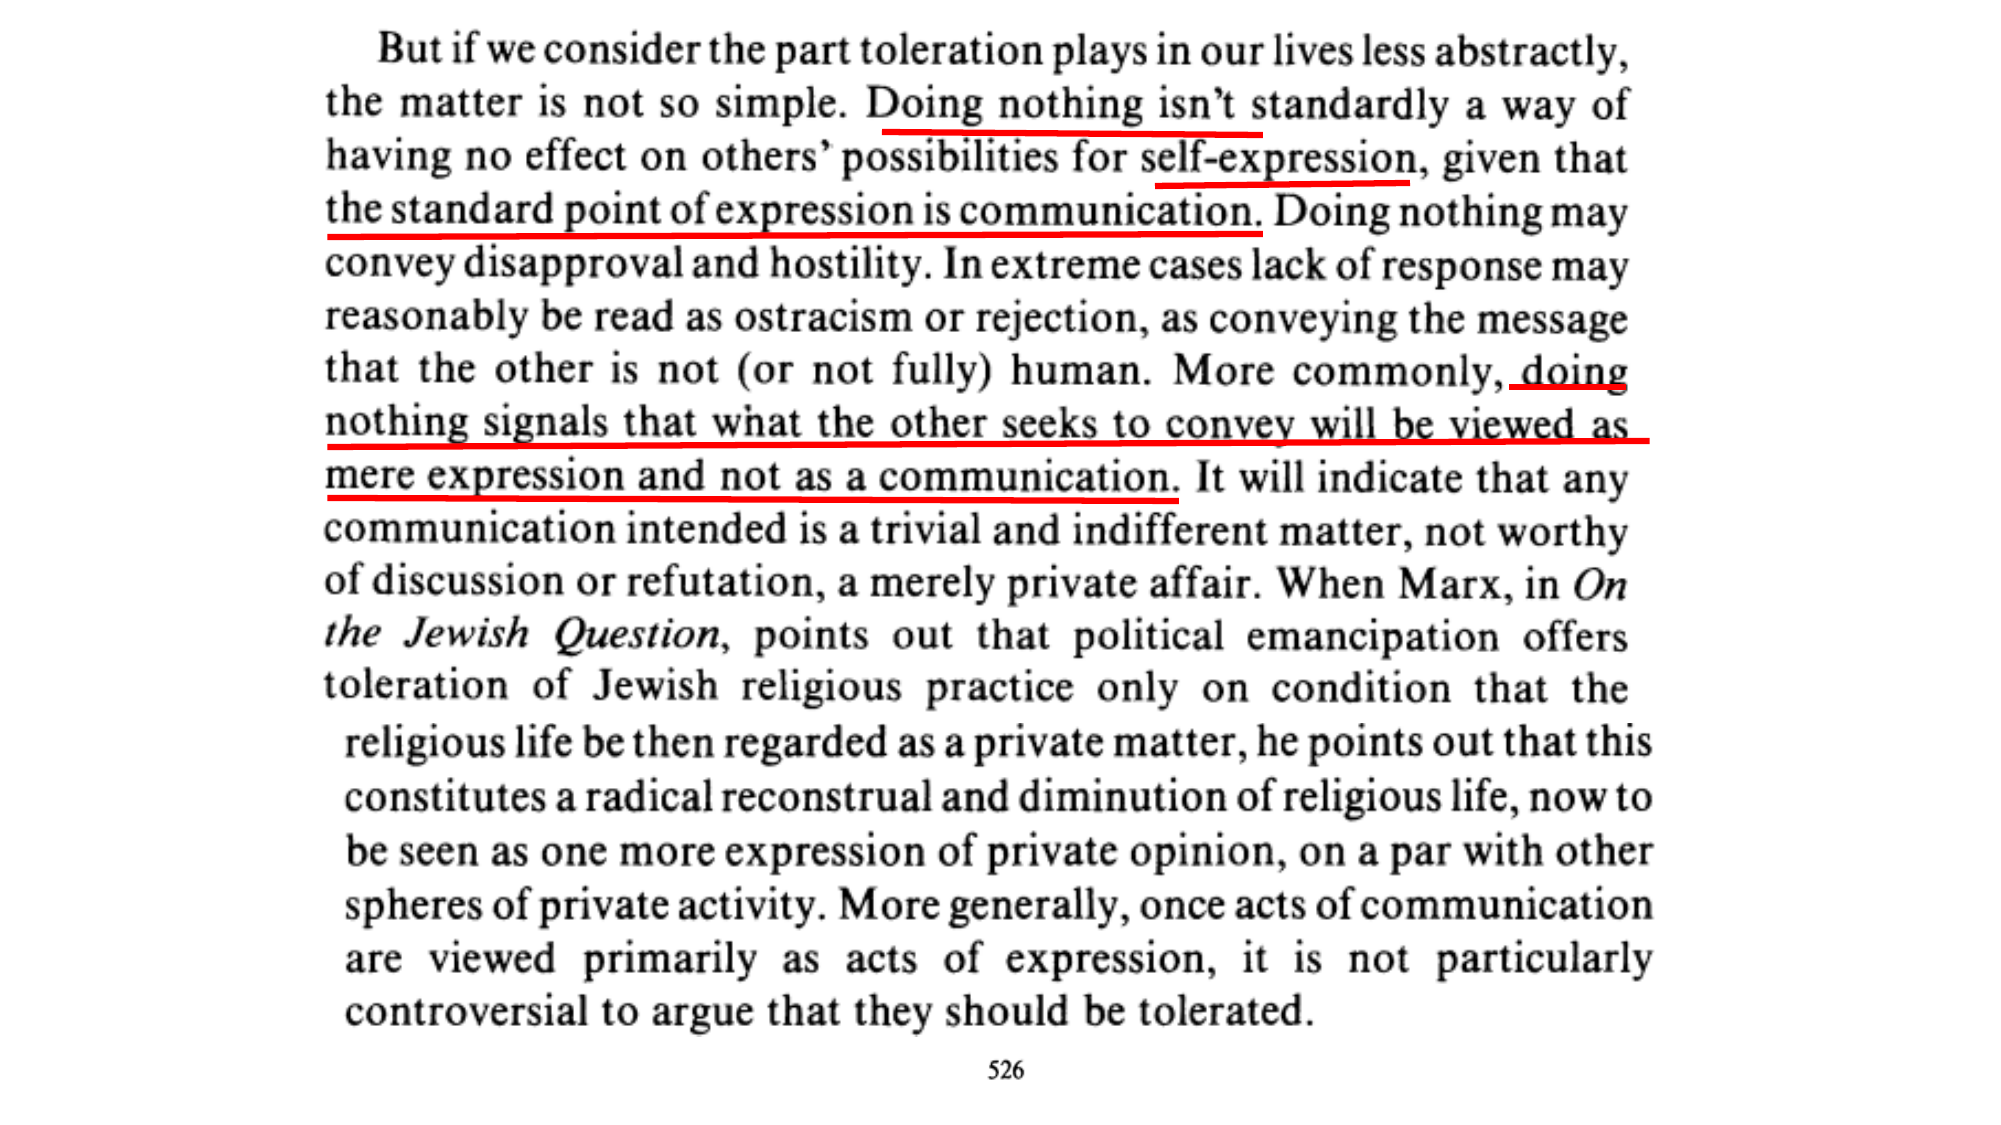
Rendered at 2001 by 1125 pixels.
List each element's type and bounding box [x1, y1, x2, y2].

text_box [1154, 182, 1410, 186]
text_box [881, 131, 1263, 135]
picture [289, 23, 1650, 716]
picture [969, 1045, 1048, 1094]
text_box [327, 440, 1650, 447]
picture [327, 723, 1690, 1037]
text_box [327, 233, 1263, 237]
text_box [327, 497, 1179, 501]
